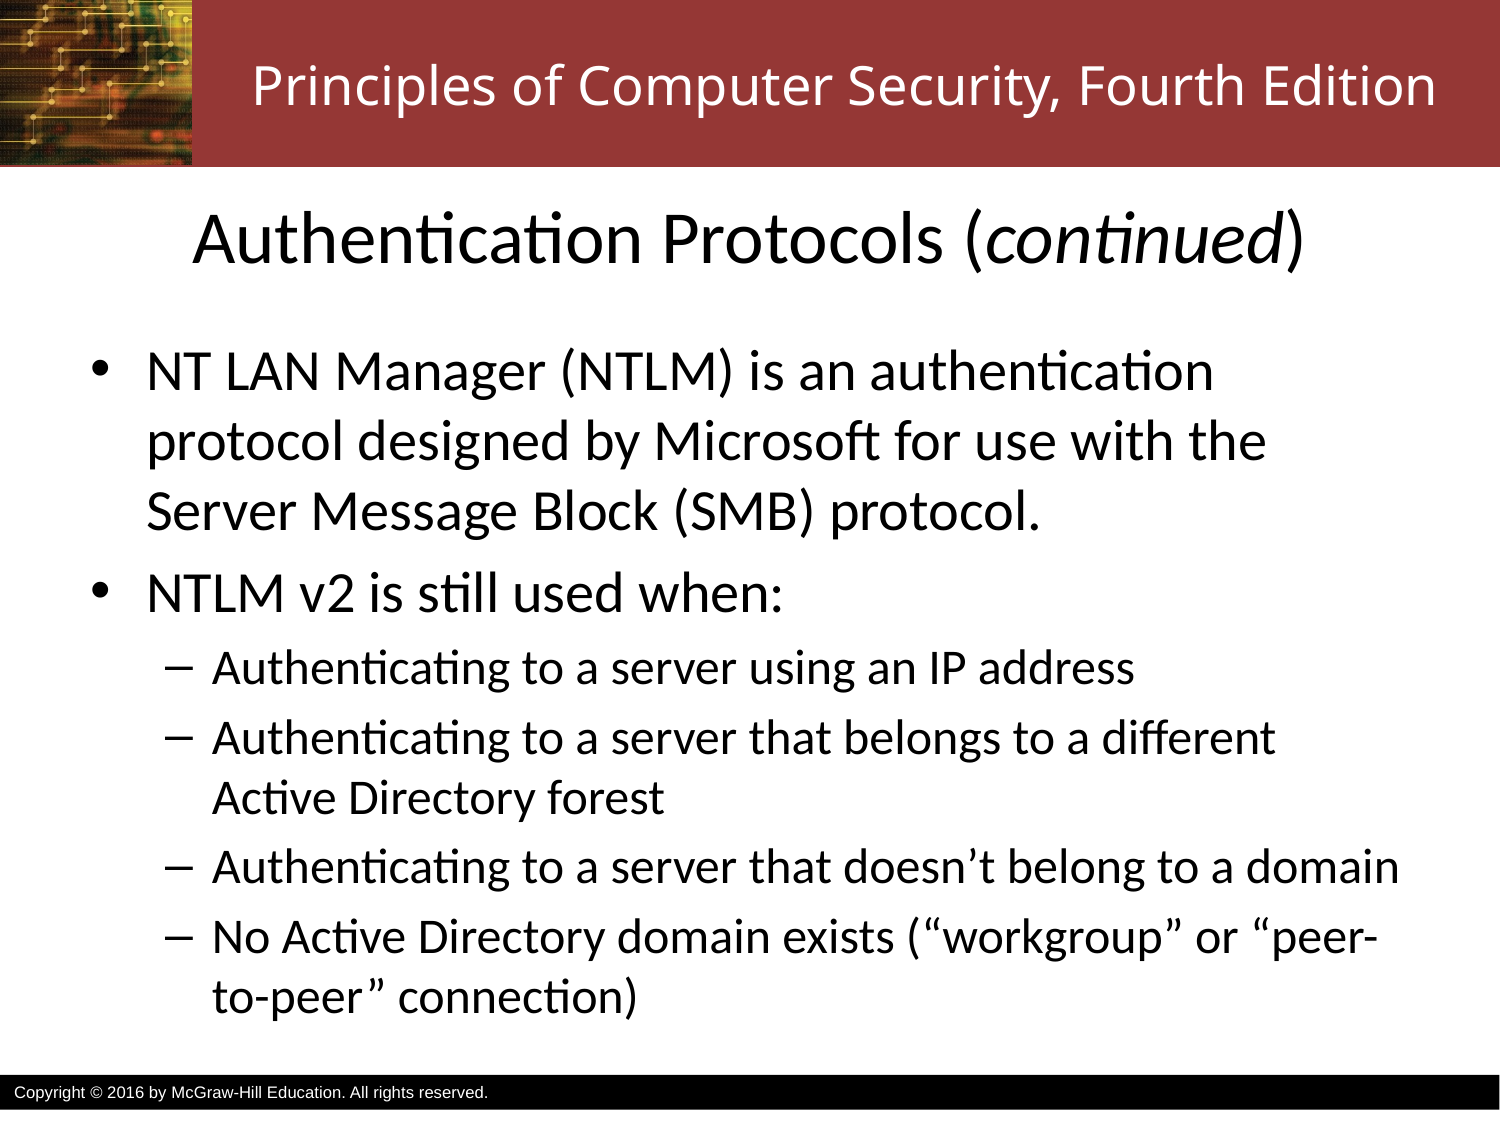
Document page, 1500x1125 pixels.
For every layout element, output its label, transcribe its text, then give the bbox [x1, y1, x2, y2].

picture [0, 0, 192, 165]
title Authentication Protocols (continued) [75, 181, 1425, 324]
list NT LAN Manager (NTLM) is an authentication protocol designed by Microsoft for use with the Server Message Block (SMB) protocol. NTLM v2 is still used when: Authenticating to a server using an IP address Authenticating to a server that belongs to a different Active Directory forest Authenticating to a server that doesn’t belong to a domain No Active Directory domain exists (“workgroup” or “peer-to-peer” connection) [75, 324, 1425, 1050]
